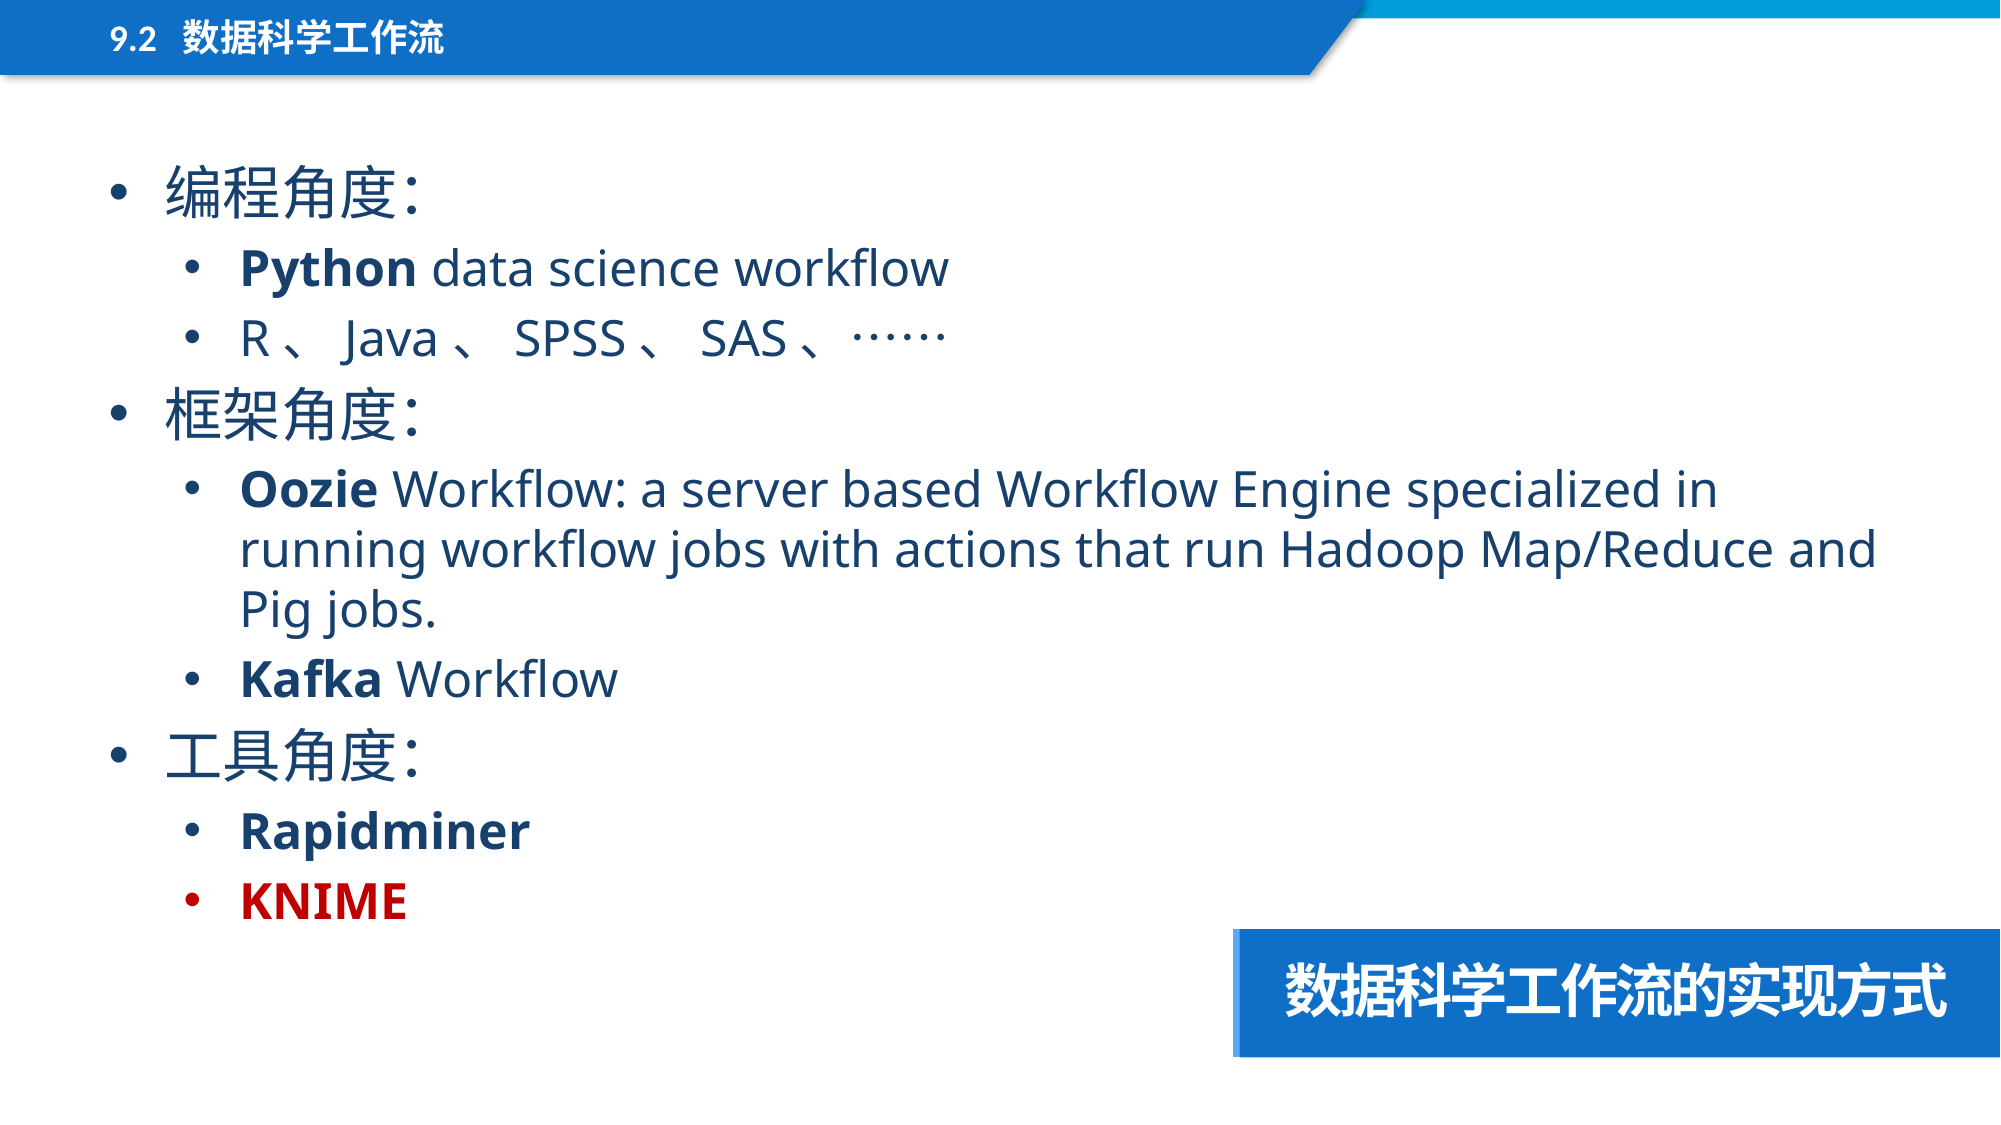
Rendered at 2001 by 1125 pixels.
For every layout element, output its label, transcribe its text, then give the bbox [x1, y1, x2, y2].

list 9.2 数据科学工作流 [93, 11, 1138, 68]
text_box 编程角度： Python data science workflow R、Java、SPSS、SAS、…… 框架角度： Oozie Workflow: a server based Workflow Engine specialized in running workflow jobs with actions that run Hadoop Map/Reduce and Pig jobs. Kafka Workflow 工具角度： Rapidminer KNIME [93, 148, 1914, 982]
list 数据科学工作流的实现方式 [1239, 929, 2000, 1058]
